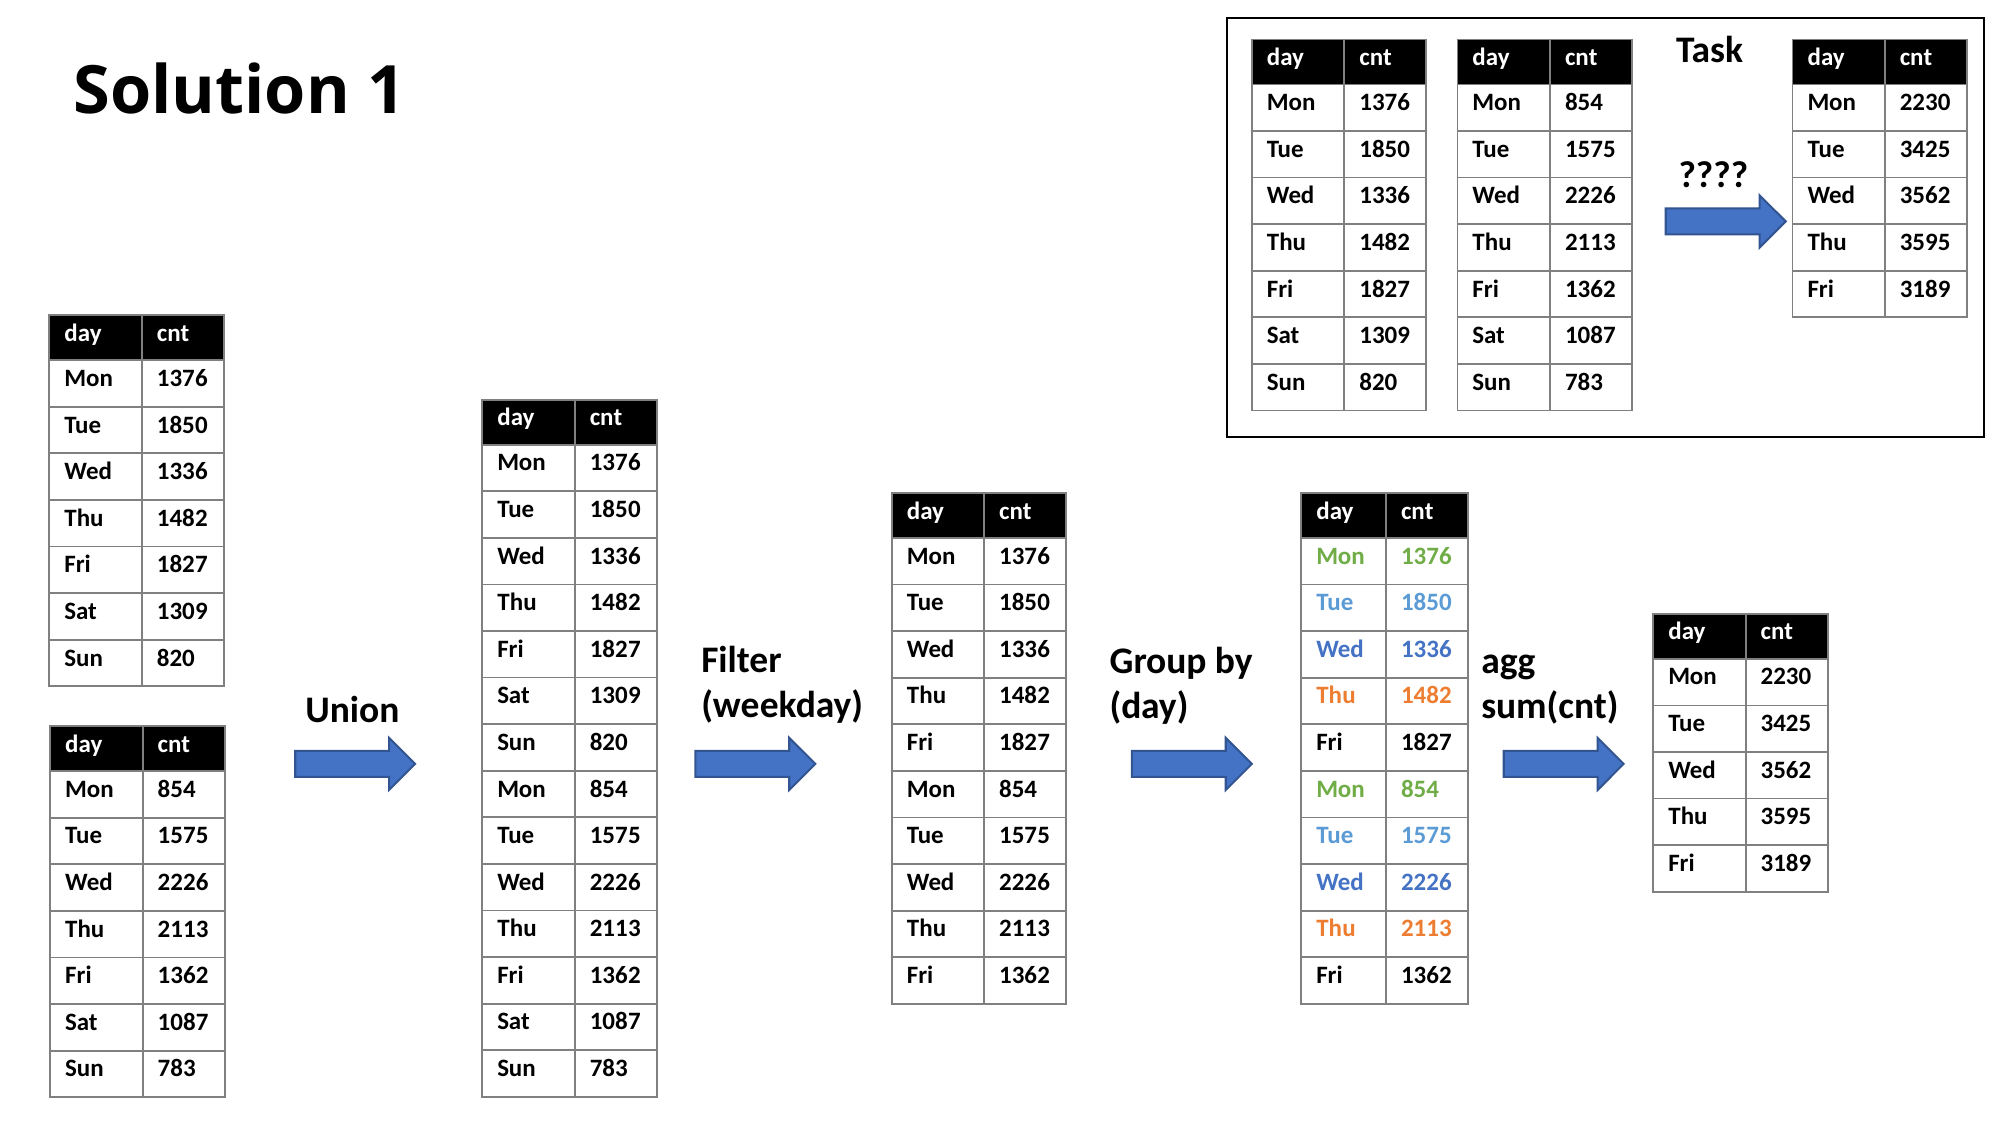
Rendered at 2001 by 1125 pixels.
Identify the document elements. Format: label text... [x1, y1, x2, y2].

table_cell 820 [143, 641, 223, 685]
text_box Group by (day) [1094, 629, 1268, 734]
table_cell 1575 [576, 818, 656, 863]
table_cell Sun [483, 725, 574, 770]
table_cell 2226 [1387, 865, 1467, 910]
table_cell Mon [1302, 539, 1385, 584]
table_header day [893, 494, 983, 537]
table_cell Sat [51, 1005, 142, 1050]
table_cell Thu [893, 912, 983, 956]
table_cell 1575 [985, 818, 1065, 863]
table_cell Tue [483, 818, 574, 863]
table_cell 1827 [143, 547, 223, 592]
table_cell Fri [1654, 846, 1745, 891]
table_cell Wed [483, 539, 574, 584]
table_cell 1482 [143, 501, 223, 546]
table_cell Fri [893, 725, 983, 770]
table_cell 1336 [1387, 632, 1466, 677]
table_cell 854 [985, 772, 1065, 817]
table_cell 1575 [1387, 818, 1467, 863]
table_cell Wed [50, 454, 141, 499]
table_cell 1482 [576, 585, 656, 630]
table_cell 2113 [1387, 912, 1467, 956]
table_cell Sat [483, 1005, 574, 1049]
table_cell Tue [51, 819, 142, 863]
table_cell 1376 [143, 361, 223, 406]
table_cell Tue [483, 492, 574, 537]
table_cell 2226 [144, 865, 224, 910]
table_cell Tue [893, 585, 983, 630]
table_cell 1827 [576, 632, 656, 677]
table_header cnt [985, 494, 1065, 537]
table_cell 1482 [985, 679, 1065, 723]
table_cell Tue [1302, 818, 1385, 863]
table_cell 854 [144, 772, 224, 817]
table_cell 1362 [576, 958, 656, 1003]
table_cell 1336 [143, 454, 223, 499]
table_cell 1482 [1387, 679, 1466, 723]
table_cell Sun [483, 1051, 574, 1096]
table_cell Tue [50, 408, 141, 452]
table_cell Wed [1302, 632, 1385, 677]
table_cell Fri [51, 958, 142, 1003]
table_cell Wed [893, 632, 983, 677]
table_cell 1362 [1387, 958, 1467, 1003]
table_cell Thu [50, 501, 141, 546]
table_cell 1575 [144, 819, 224, 863]
table_cell 1827 [985, 725, 1065, 770]
table_cell Wed [1654, 753, 1745, 798]
table_header cnt [576, 401, 656, 444]
table_cell 2230 [1747, 660, 1827, 705]
table_cell Tue [893, 818, 983, 863]
table_cell 1850 [985, 585, 1065, 630]
table_header day [483, 401, 574, 444]
table_cell Wed [893, 865, 983, 910]
table_cell Wed [483, 865, 574, 910]
table_cell Thu [483, 585, 574, 630]
text_box [1502, 735, 1626, 793]
table_cell Thu [1302, 679, 1385, 723]
text_box Union [290, 677, 415, 737]
table_cell 783 [576, 1051, 656, 1096]
text_box Filter (weekday) [686, 627, 879, 732]
text_box [694, 735, 817, 793]
table_cell Thu [1654, 799, 1745, 844]
table_cell 1376 [985, 539, 1065, 584]
table_cell 3595 [1747, 799, 1827, 844]
table_cell Sat [50, 594, 141, 639]
text_box [1226, 17, 1985, 438]
text_box agg sum(cnt) [1466, 629, 1634, 734]
table_cell 1376 [576, 446, 656, 490]
table_header cnt [143, 316, 223, 359]
table_cell 1850 [576, 492, 656, 537]
table_cell Mon [50, 361, 141, 406]
table_header day [1302, 494, 1385, 537]
table_cell 1850 [143, 408, 223, 452]
table_header day [50, 316, 141, 359]
table_cell 1336 [576, 539, 656, 584]
table_cell 783 [144, 1052, 224, 1096]
table_cell 2226 [985, 865, 1065, 910]
table_cell 2113 [985, 912, 1065, 956]
table_cell 2226 [576, 865, 656, 910]
table_cell Fri [1302, 725, 1385, 770]
table_cell Fri [893, 958, 983, 1003]
table_cell 1309 [576, 678, 656, 723]
table_cell Mon [483, 446, 574, 490]
table_cell 2113 [576, 911, 656, 956]
table_cell 1087 [144, 1005, 224, 1050]
table_cell Fri [1302, 958, 1385, 1003]
table_header day [51, 727, 142, 770]
table_cell Wed [51, 865, 142, 910]
table_cell Tue [1302, 585, 1385, 630]
table_cell 854 [1387, 772, 1467, 817]
table_cell 1827 [1387, 725, 1467, 770]
table_cell 1362 [144, 958, 224, 1003]
text_box [294, 737, 417, 793]
table_cell Tue [1654, 706, 1745, 751]
table_cell Sat [483, 678, 574, 723]
table_header cnt [144, 727, 224, 770]
table_cell Fri [483, 958, 574, 1003]
table_cell 1087 [576, 1005, 656, 1049]
table_header cnt [1747, 615, 1827, 658]
table_cell Mon [483, 772, 574, 816]
text_box Solution 1 [58, 39, 421, 134]
table_cell 1309 [143, 594, 223, 639]
table_cell 820 [576, 725, 656, 770]
table_cell Mon [51, 772, 142, 817]
table_cell Fri [483, 632, 574, 677]
table_cell Fri [50, 547, 141, 592]
table_cell 1336 [985, 632, 1065, 677]
text_box ???? [1663, 143, 1764, 203]
table_cell 1362 [985, 958, 1065, 1003]
table_cell Thu [483, 911, 574, 956]
table_cell Mon [893, 772, 983, 817]
table_cell 3562 [1747, 753, 1827, 798]
table_cell 2113 [144, 912, 224, 957]
table_cell 3189 [1747, 846, 1827, 891]
table_cell Mon [1302, 772, 1385, 817]
table_header cnt [1387, 494, 1467, 537]
table_cell 1850 [1387, 585, 1467, 630]
table_cell Thu [51, 912, 142, 957]
table_cell Sun [50, 641, 141, 685]
table_cell 1376 [1387, 539, 1467, 584]
table_cell Mon [1654, 660, 1745, 705]
text_box [1130, 735, 1254, 793]
table_cell Mon [893, 539, 983, 584]
table_cell Sun [51, 1052, 142, 1096]
table_cell Wed [1302, 865, 1385, 910]
table_header day [1654, 615, 1745, 658]
table_cell 854 [576, 772, 656, 816]
table_cell 3425 [1747, 706, 1827, 751]
table_cell Thu [1302, 912, 1385, 956]
table_cell Thu [893, 679, 983, 723]
